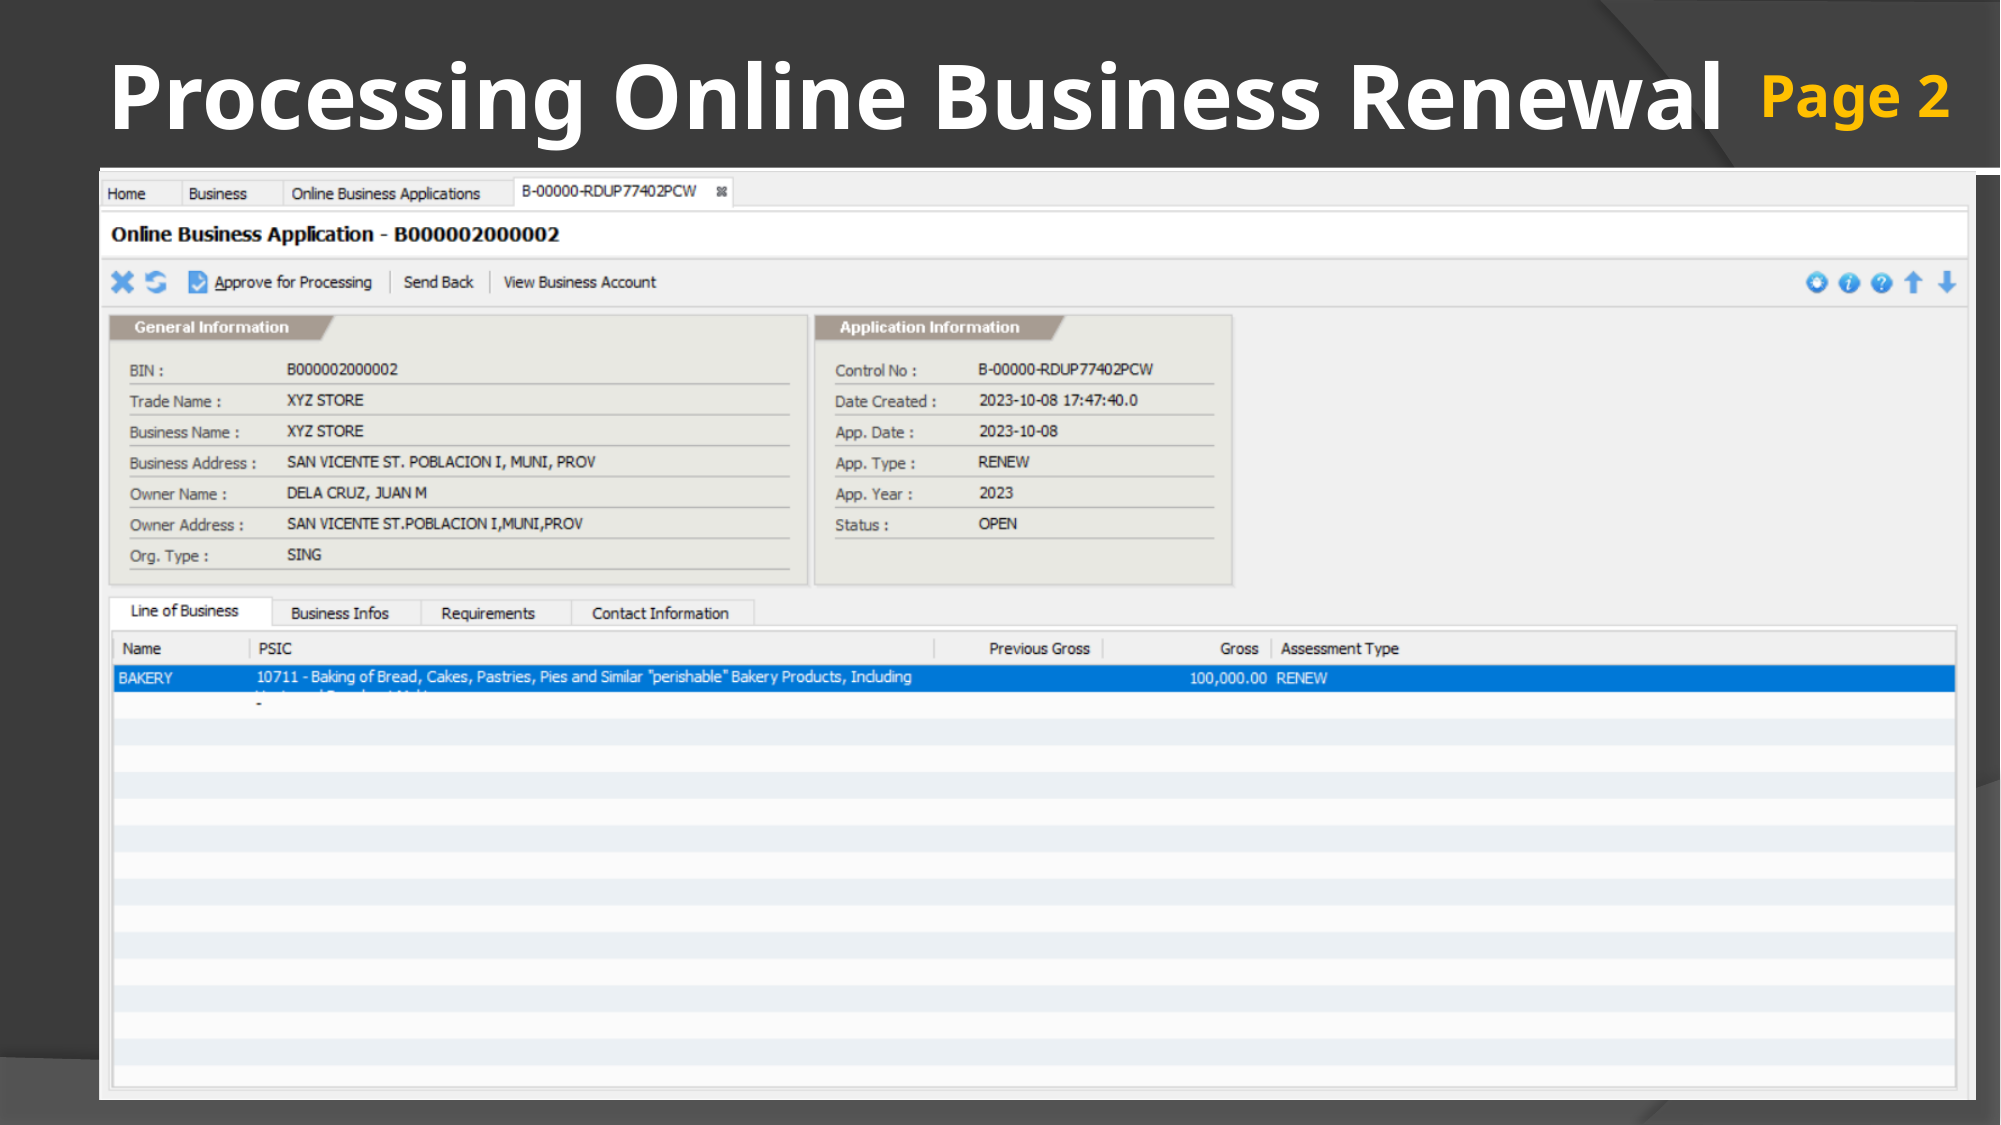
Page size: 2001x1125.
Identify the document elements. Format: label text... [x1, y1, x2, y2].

title Processing Online Business Renewal [99, 0, 1734, 158]
picture [99, 170, 1976, 1101]
text_box Page 2 [1674, 43, 1959, 144]
text_box [1988, 166, 2000, 177]
